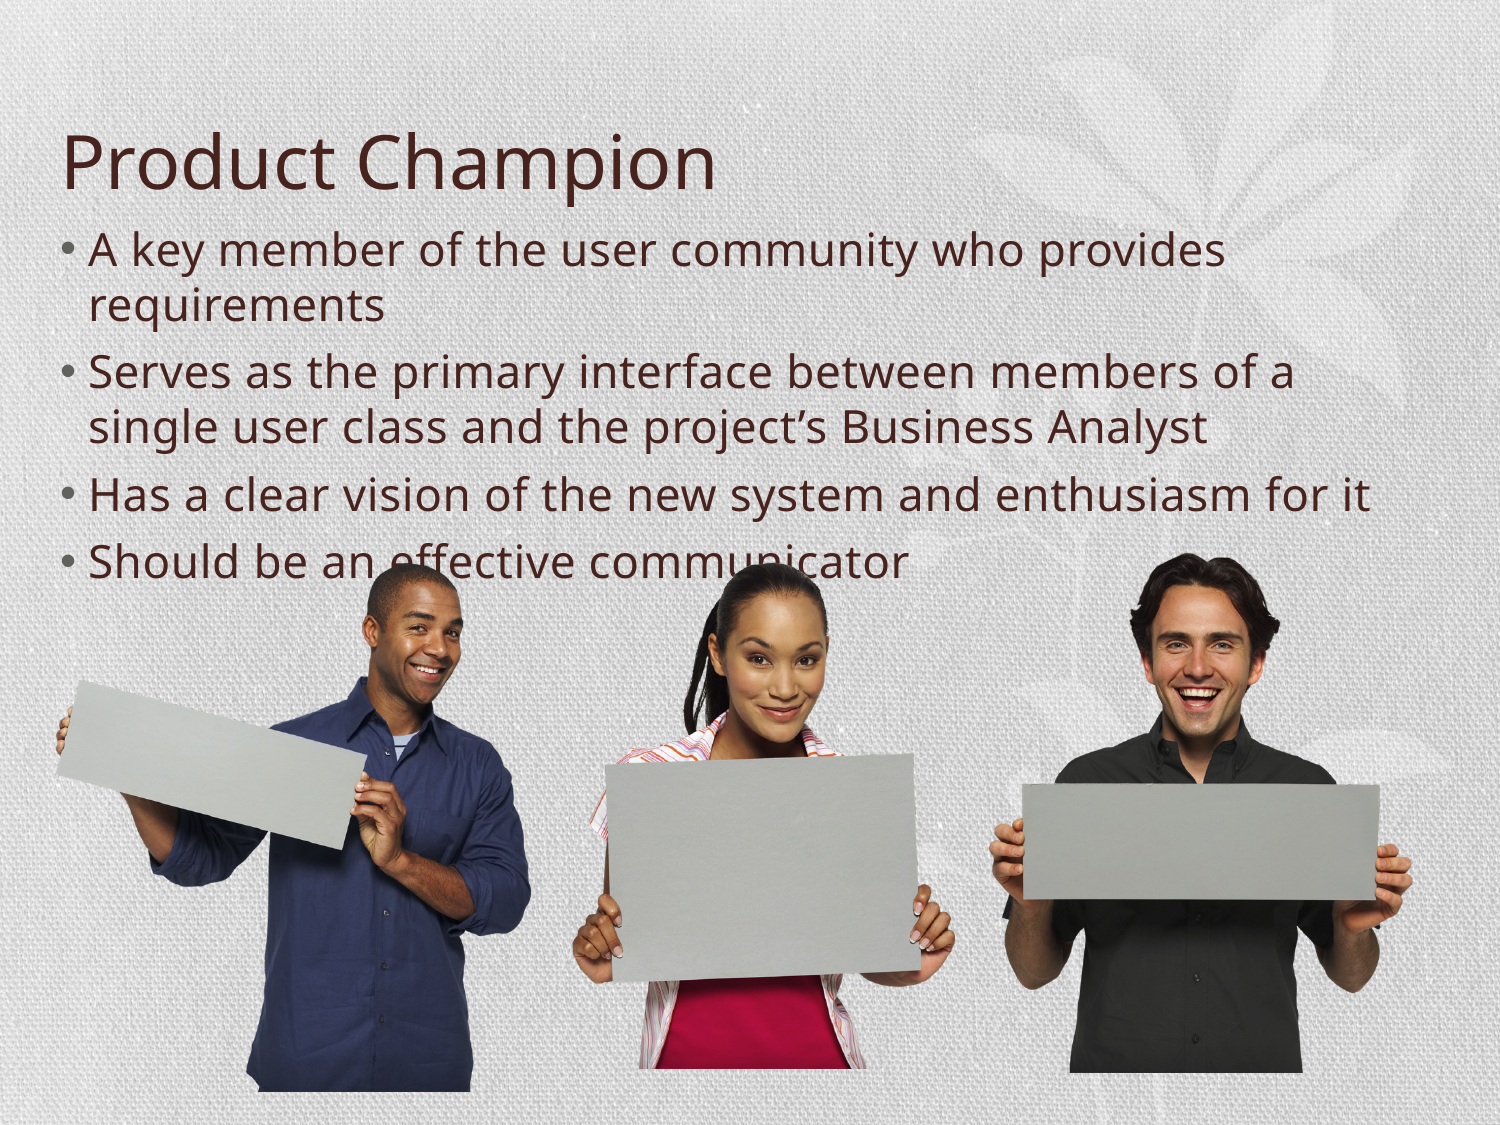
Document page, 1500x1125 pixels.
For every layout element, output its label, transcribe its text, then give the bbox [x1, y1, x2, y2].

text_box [44, 542, 1422, 1092]
title Product Champion [45, 37, 1455, 213]
list A key member of the user community who provides requirements Serves as the primary interface between members of a single user class and the project’s Business Analyst Has a clear vision of the new system and enthusiasm for it Should be an effective communicator [45, 213, 1455, 1023]
